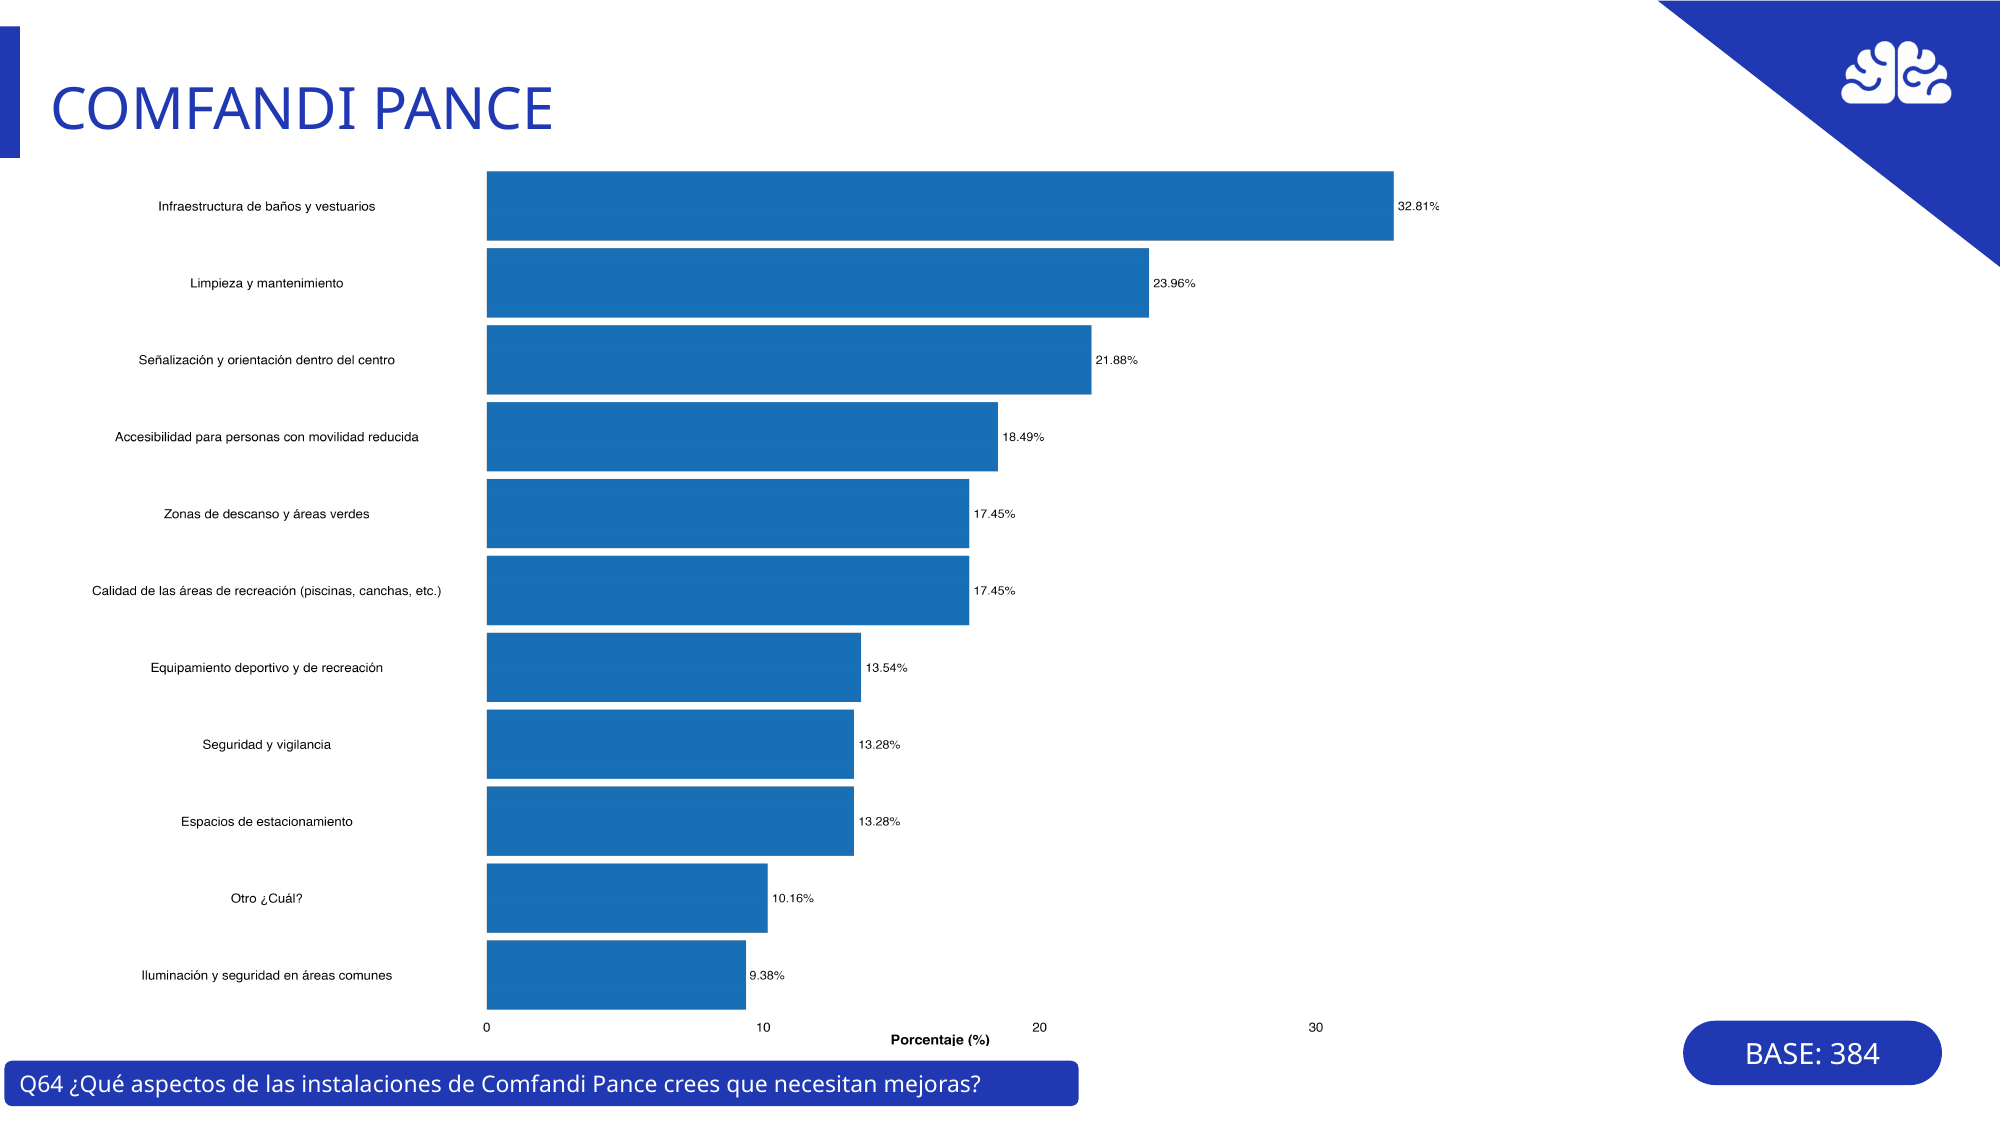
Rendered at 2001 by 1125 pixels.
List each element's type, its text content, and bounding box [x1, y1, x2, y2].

text_box [0, 26, 20, 158]
text_box [1683, 1020, 1942, 1086]
text_box COMFANDI PANCE [48, 68, 1586, 141]
picture [1840, 40, 1953, 106]
picture [91, 141, 1440, 1046]
text_box [1657, 0, 2000, 267]
text_box Q64 ¿Qué aspectos de las instalaciones de Comfandi Pance crees que necesitan mejoras? [4, 1061, 1953, 1105]
text_box BASE: 384 [1701, 1027, 1924, 1078]
